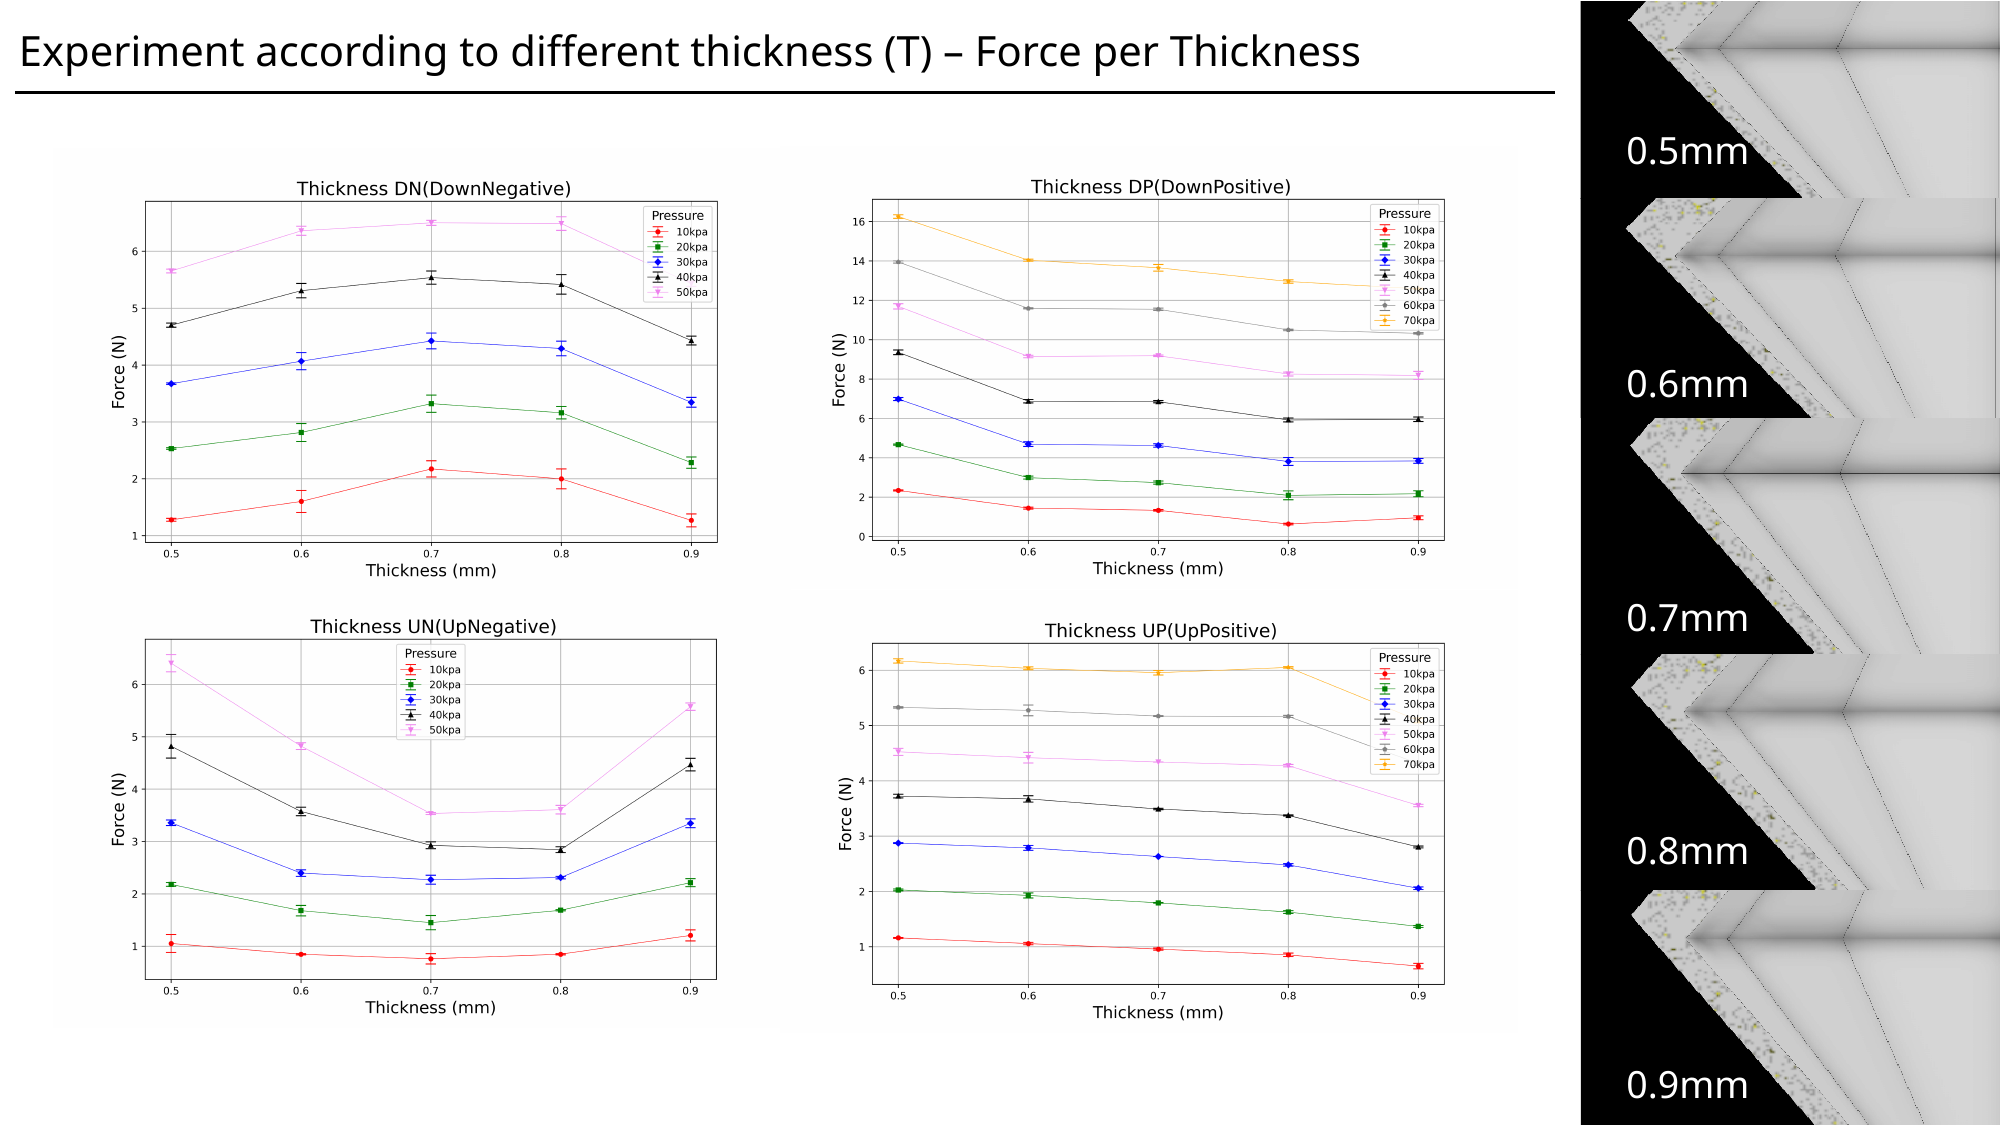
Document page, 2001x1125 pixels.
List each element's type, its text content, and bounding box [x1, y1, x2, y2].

text_box Experiment according to different thickness (T) – Force per Thickness [4, 17, 1377, 83]
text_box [1580, 0, 2000, 1125]
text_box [52, 145, 1518, 1033]
